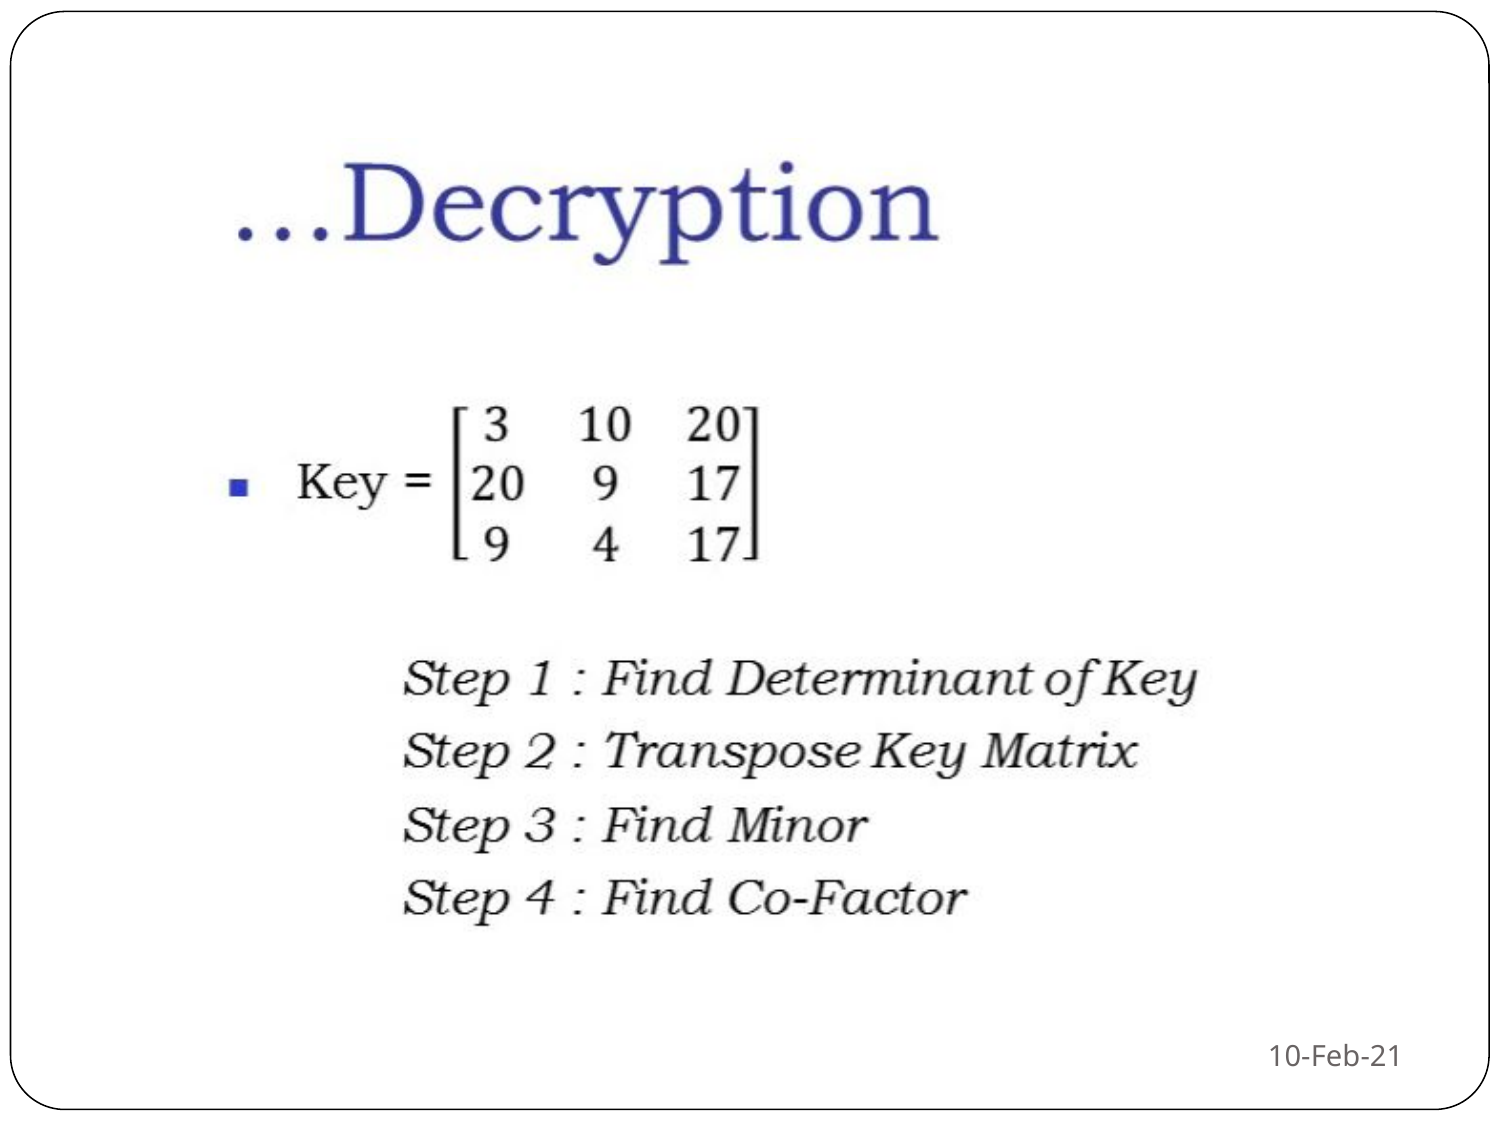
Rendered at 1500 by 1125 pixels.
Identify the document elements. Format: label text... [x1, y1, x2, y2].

slide_number 10-Feb-21 [1012, 1015, 1419, 1094]
picture [174, 138, 1326, 975]
